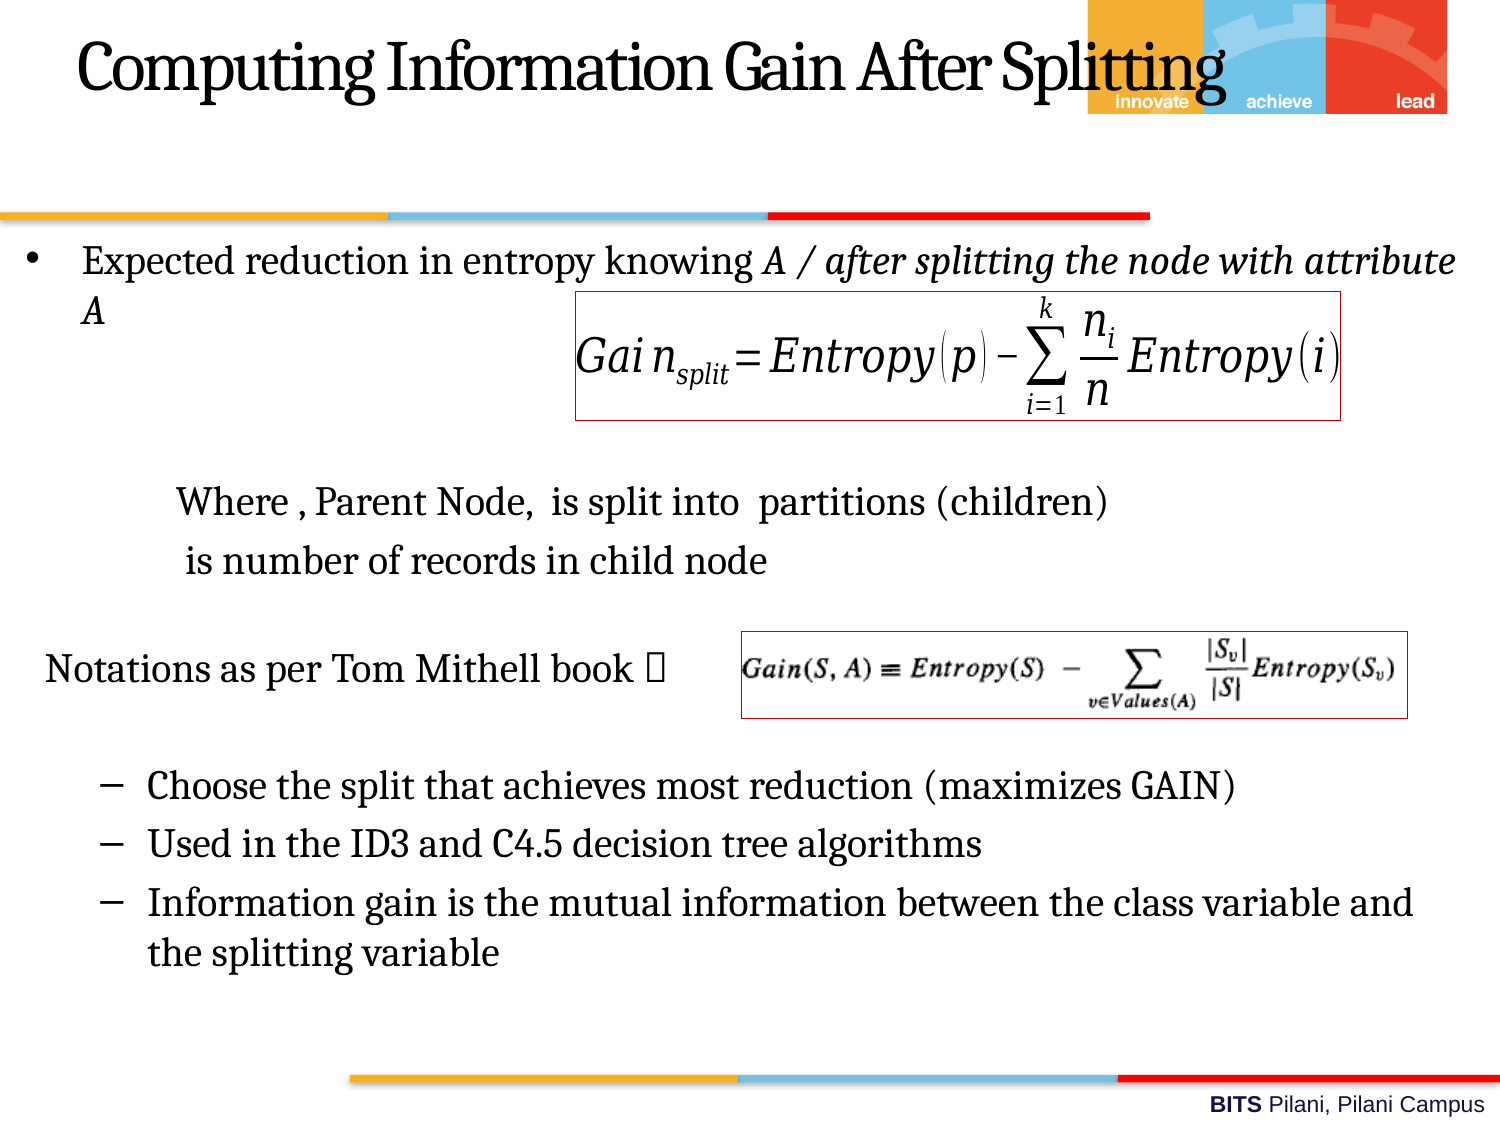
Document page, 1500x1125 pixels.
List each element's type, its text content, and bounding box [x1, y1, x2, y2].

picture [741, 630, 1408, 719]
picture [1087, 0, 1448, 114]
title Computing Information Gain After Splitting [62, 24, 1421, 113]
